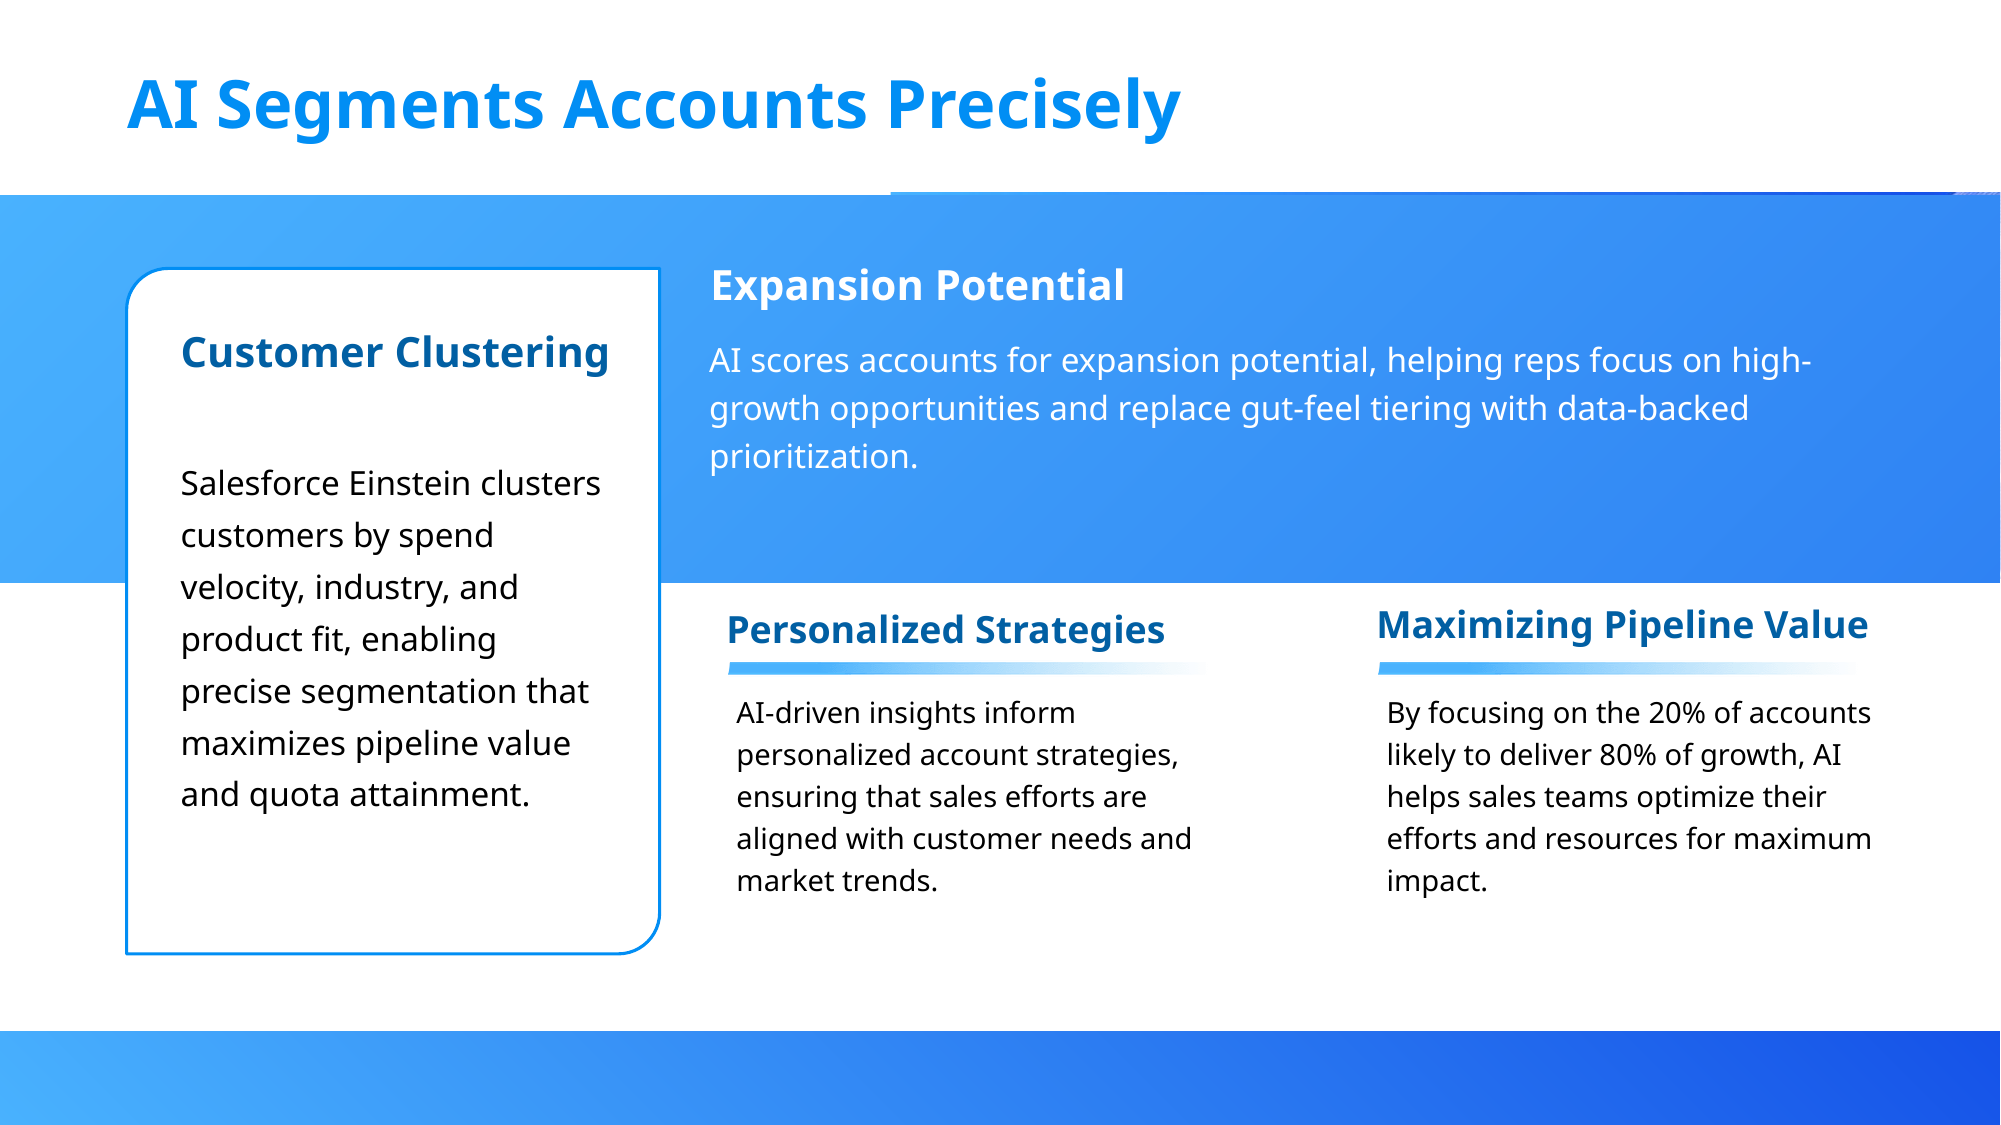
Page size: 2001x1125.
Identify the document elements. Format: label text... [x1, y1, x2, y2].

text_box Customer Clustering [165, 317, 633, 383]
picture [1378, 642, 1969, 689]
text_box [0, 1031, 2000, 1125]
text_box [126, 268, 660, 954]
text_box AI Segments Accounts Precisely [112, 54, 1720, 150]
text_box [0, 195, 2000, 583]
picture [890, 192, 2001, 579]
text_box By focusing on the 20% of accounts likely to deliver 80% of growth, AI helps sales teams optimize their efforts and resources for maximum impact. [1371, 680, 1908, 905]
text_box Maximizing Pipeline Value [1361, 593, 1913, 654]
text_box Salesforce Einstein clusters customers by spend velocity, industry, and product fit, enabling precise segmentation that maximizes pipeline value and quota attainment. [165, 443, 620, 918]
text_box AI-driven insights inform personalized account strategies, ensuring that sales efforts are aligned with customer needs and market trends. [721, 680, 1258, 905]
text_box Expansion Potential [695, 251, 890, 317]
text_box AI scores accounts for expansion potential, helping reps focus on high-growth opportunities and replace gut-feel tiering with data-backed prioritization. [694, 324, 890, 483]
text_box Personalized Strategies [711, 598, 1263, 659]
picture [727, 642, 1319, 689]
